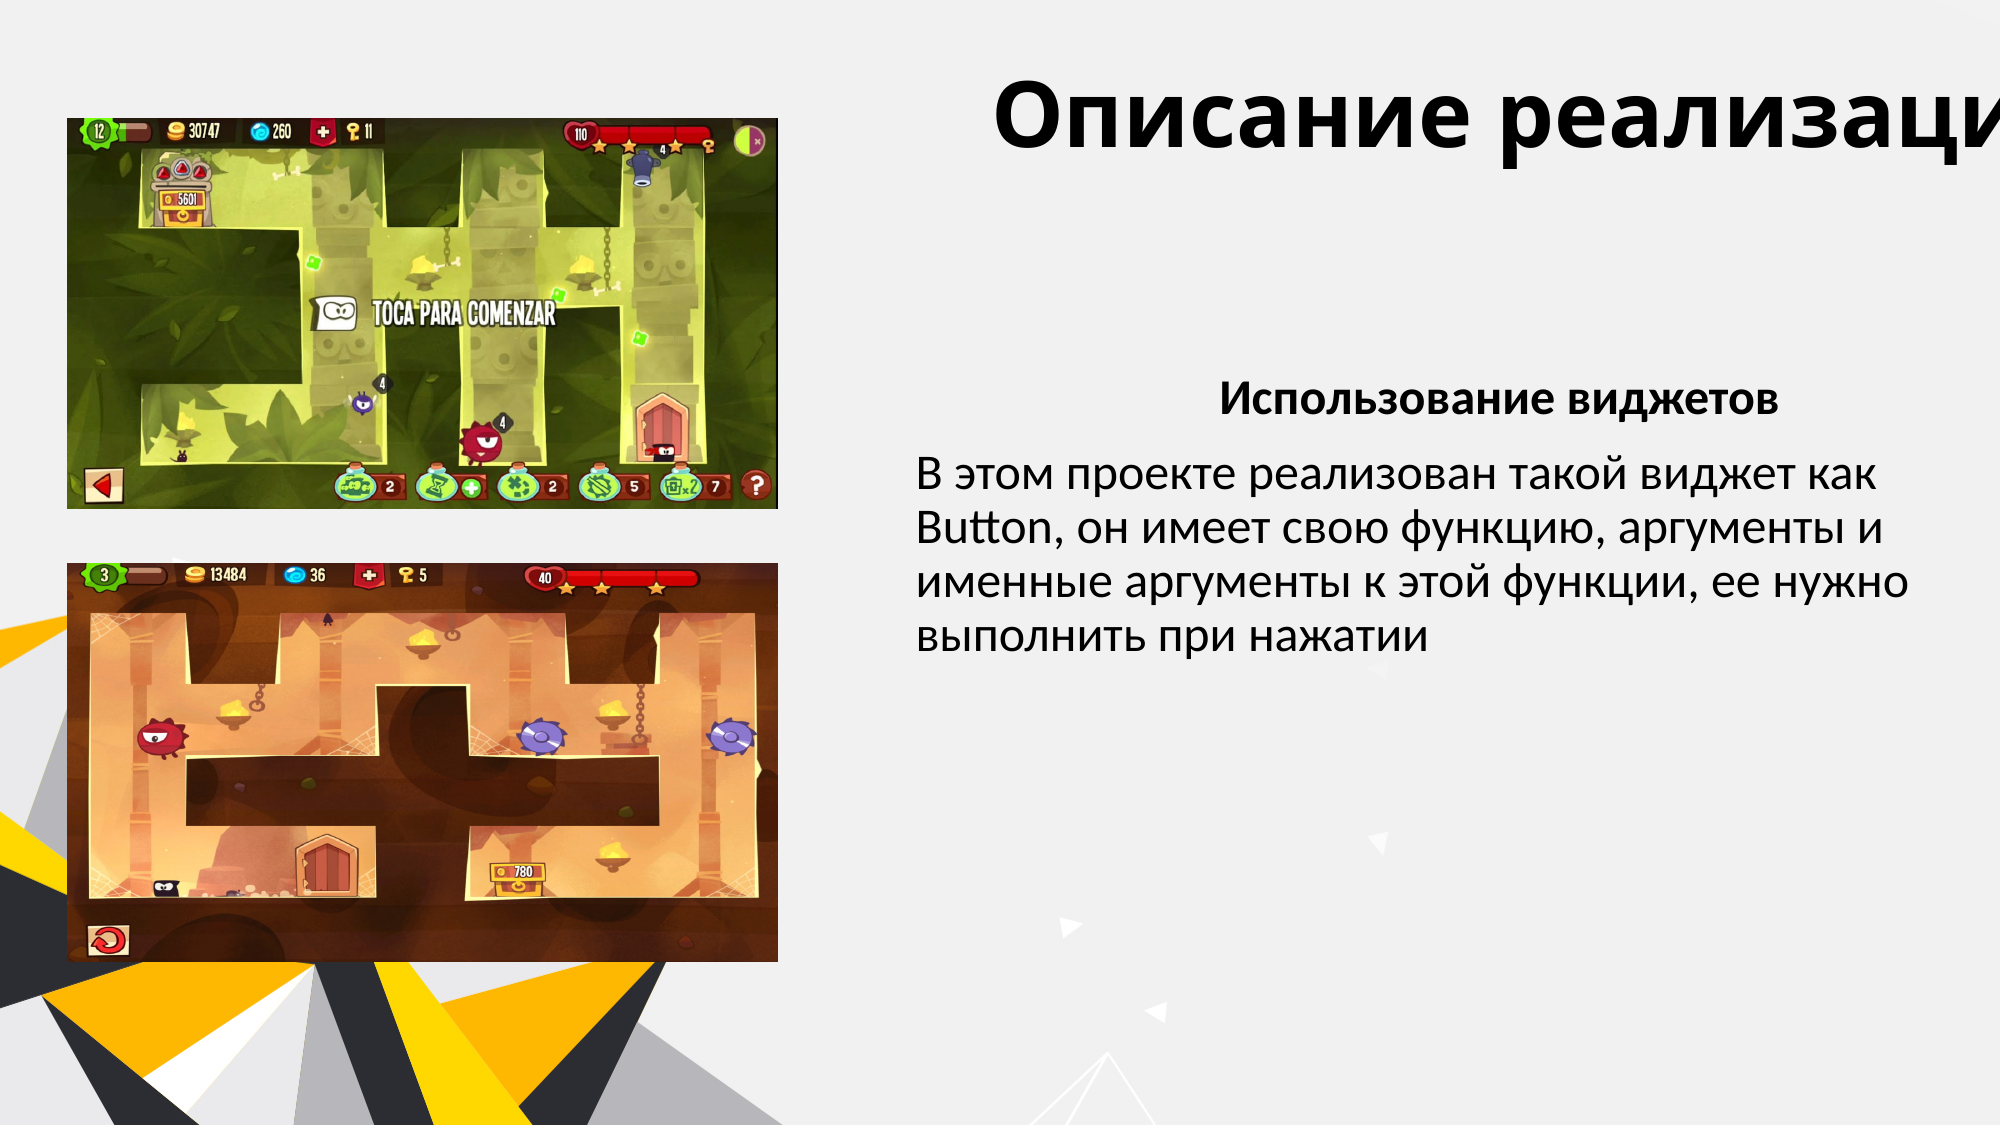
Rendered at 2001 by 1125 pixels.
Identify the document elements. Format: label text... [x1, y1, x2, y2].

title Описание реализации [976, 8, 2000, 227]
picture [0, 0, 2000, 1125]
list Использование виджетов В этом проекте реализован такой виджет как Button, он имеет свою функцию, аргументы и именные аргументы к этой функции, ее нужно выполнить при нажатии [900, 363, 2000, 1078]
